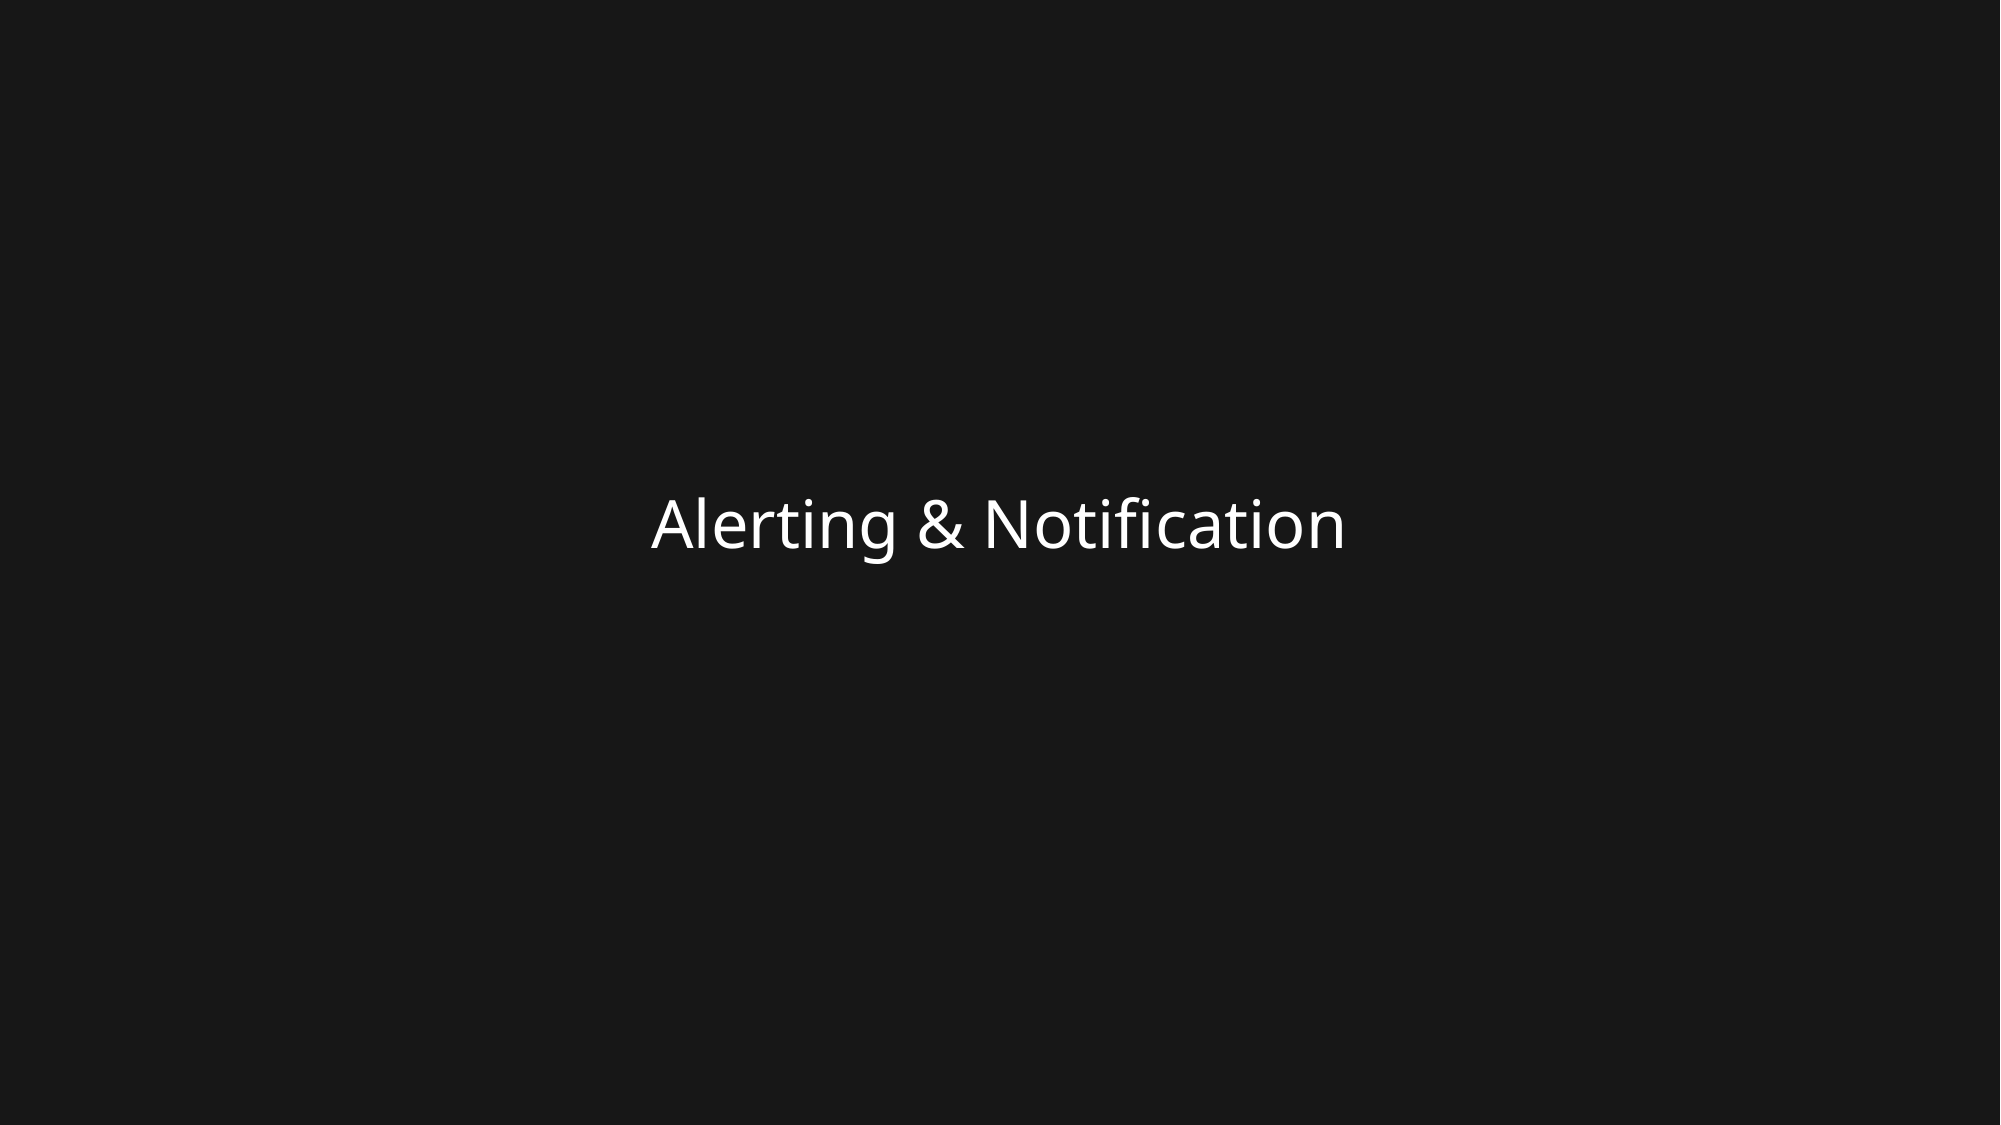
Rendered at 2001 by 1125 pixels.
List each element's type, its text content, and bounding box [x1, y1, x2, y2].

text_box Alerting & Notification [456, 474, 1544, 569]
